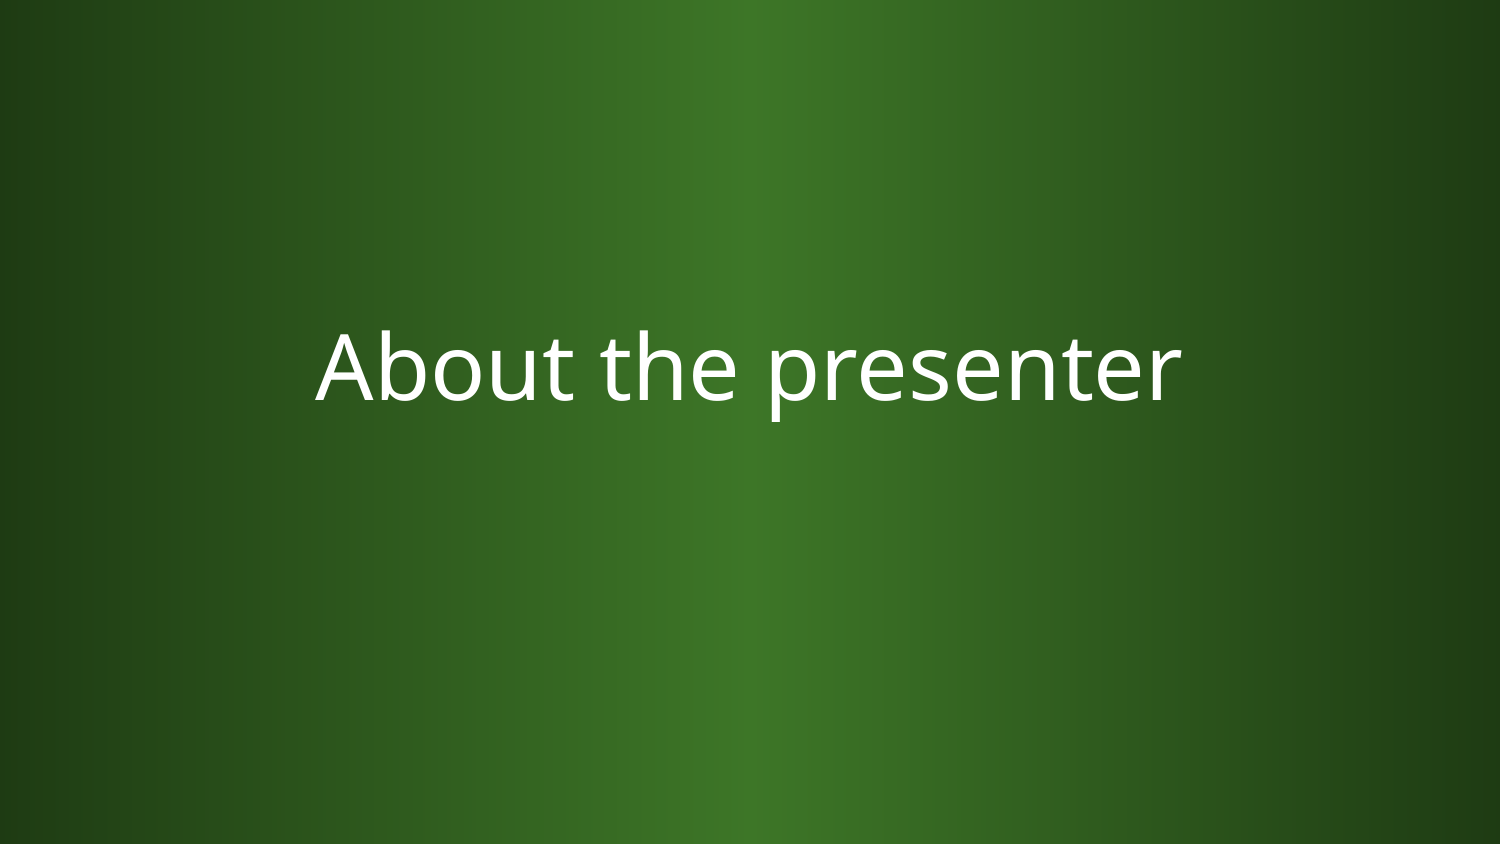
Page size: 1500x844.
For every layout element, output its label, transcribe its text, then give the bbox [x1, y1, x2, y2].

title About the presenter [75, 293, 1425, 435]
